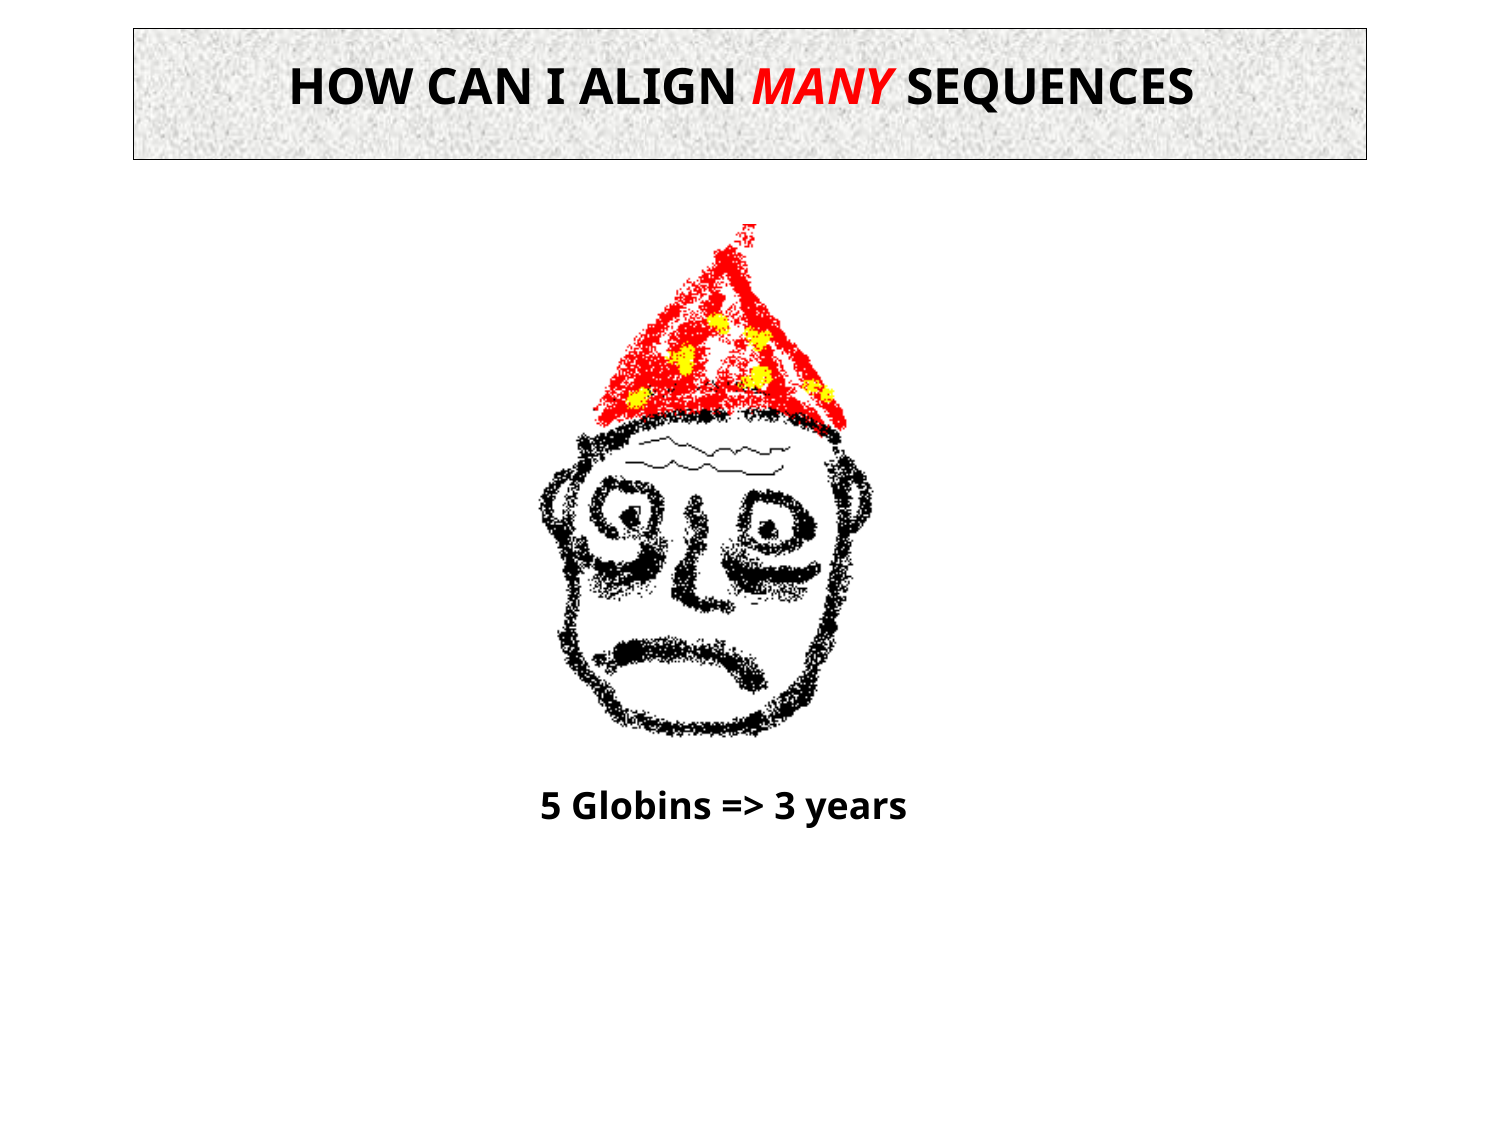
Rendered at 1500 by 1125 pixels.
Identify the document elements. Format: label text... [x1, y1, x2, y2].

text_box 5 Globins => 3 years [525, 774, 923, 835]
text_box [133, 122, 1367, 160]
text_box [133, 28, 1367, 46]
picture [499, 224, 901, 776]
text_box HOW CAN I ALIGN MANY SEQUENCES [66, 46, 1417, 122]
